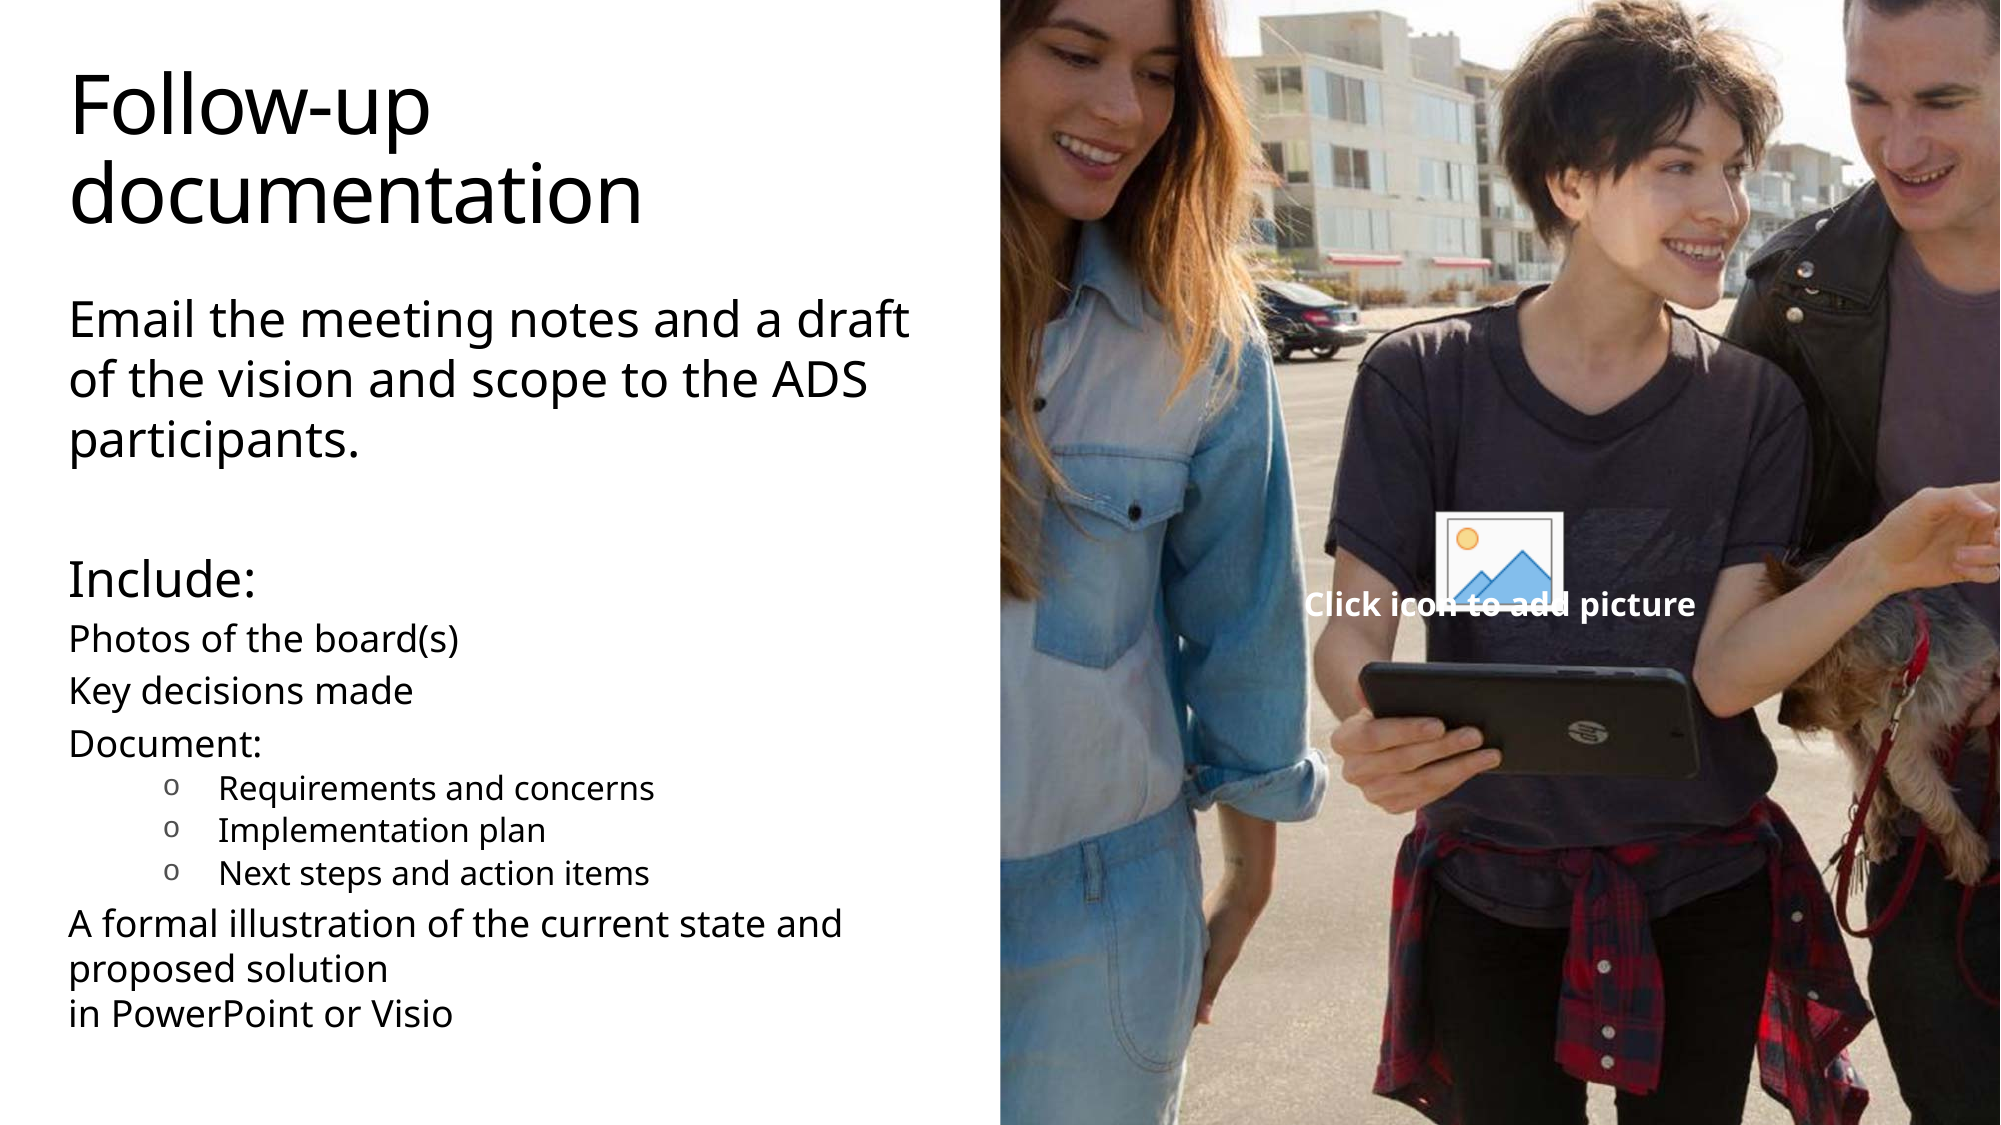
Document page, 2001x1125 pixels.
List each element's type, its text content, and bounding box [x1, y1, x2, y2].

title Follow-up documentation [44, 47, 939, 196]
picture [1000, 0, 2000, 1125]
list Email the meeting notes and a draft of the vision and scope to the ADS participants. Include: Photos of the board(s) Key decisions made Document: Requirements and concerns Implementation plan Next steps and action items A formal illustration of the current state and proposed solution in PowerPoint or Visio [44, 272, 939, 1088]
